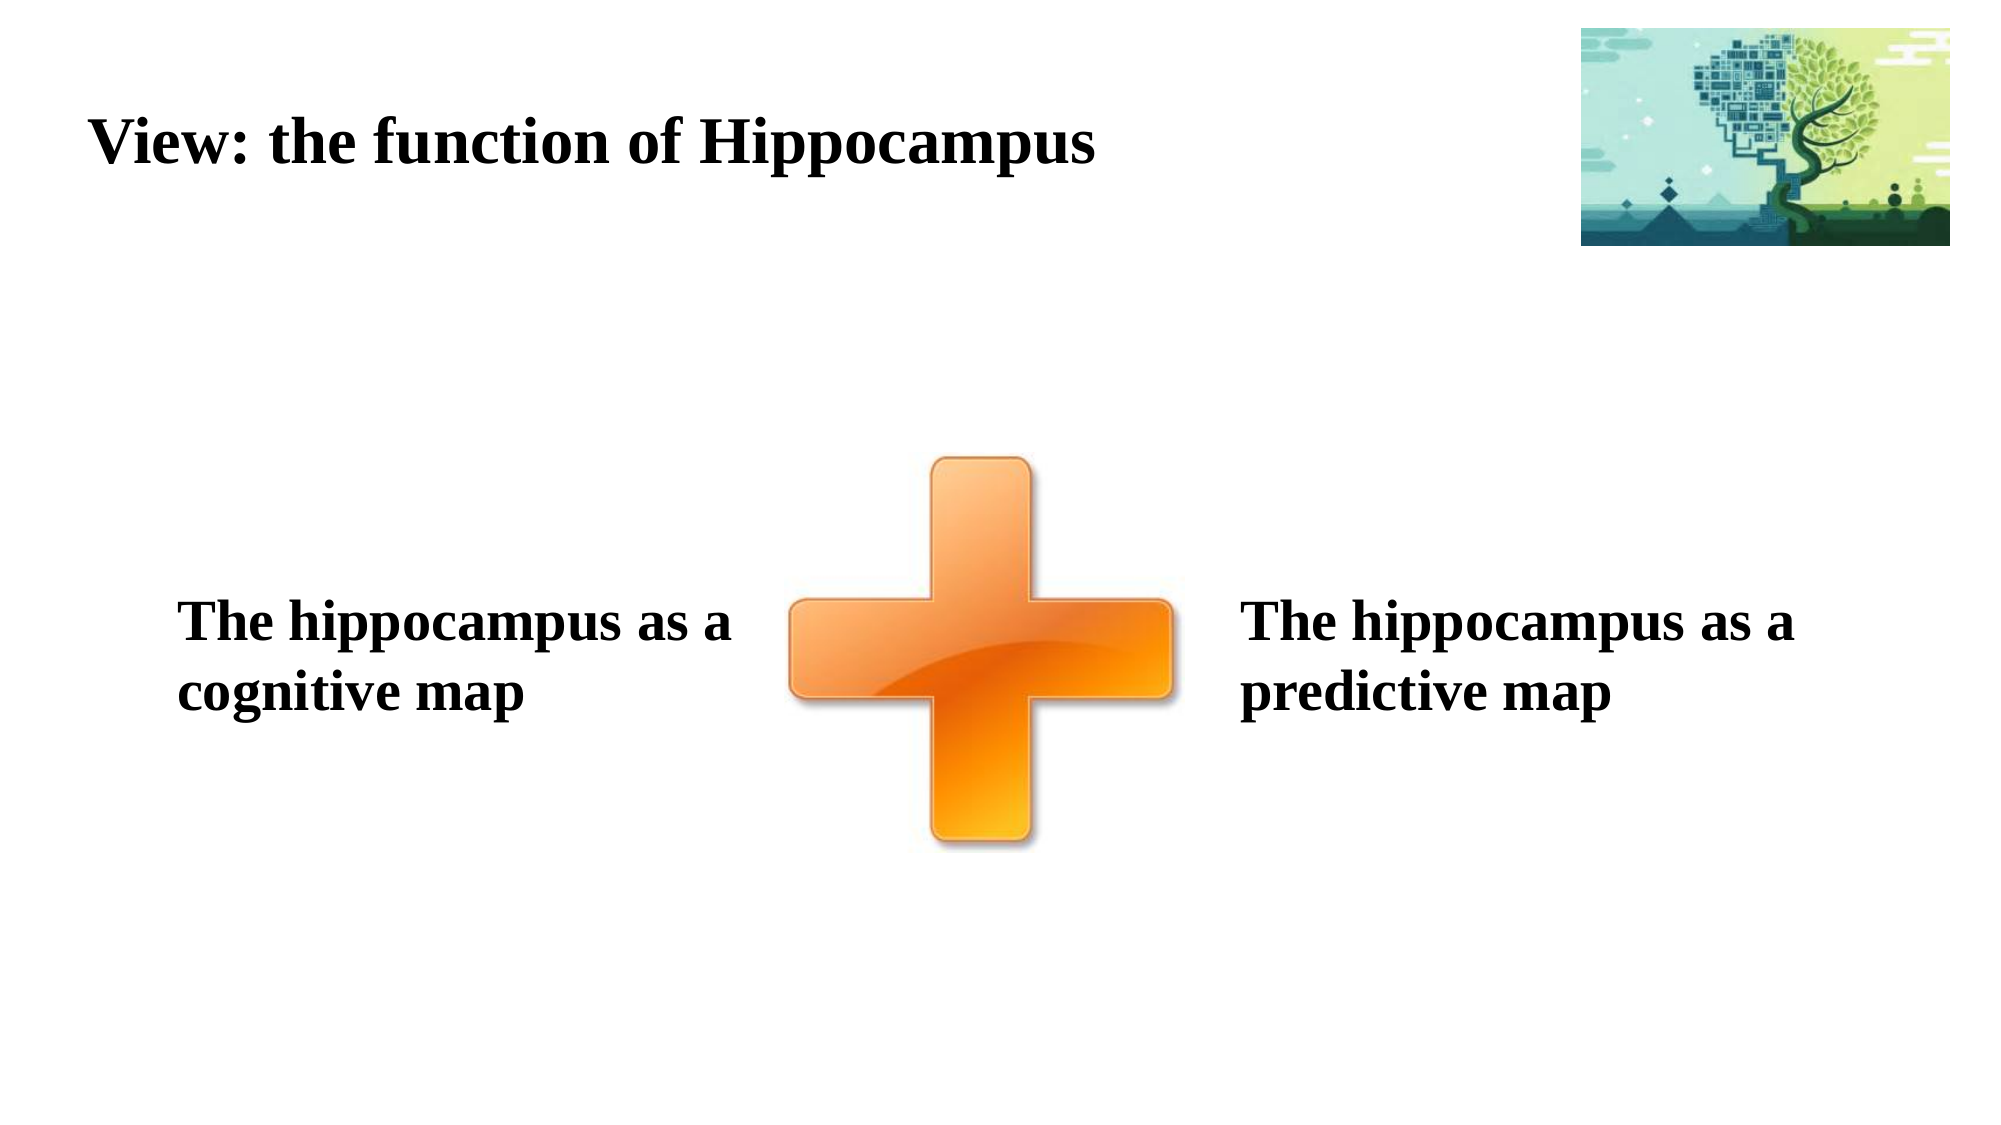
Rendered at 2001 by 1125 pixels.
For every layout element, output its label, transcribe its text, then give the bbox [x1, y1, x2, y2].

picture [784, 452, 1185, 853]
text_box View: the function of Hippocampus [72, 88, 1207, 184]
picture [1581, 28, 1950, 246]
text_box The hippocampus as a predictive map [1225, 574, 1994, 730]
text_box The hippocampus as a cognitive map [162, 574, 784, 730]
